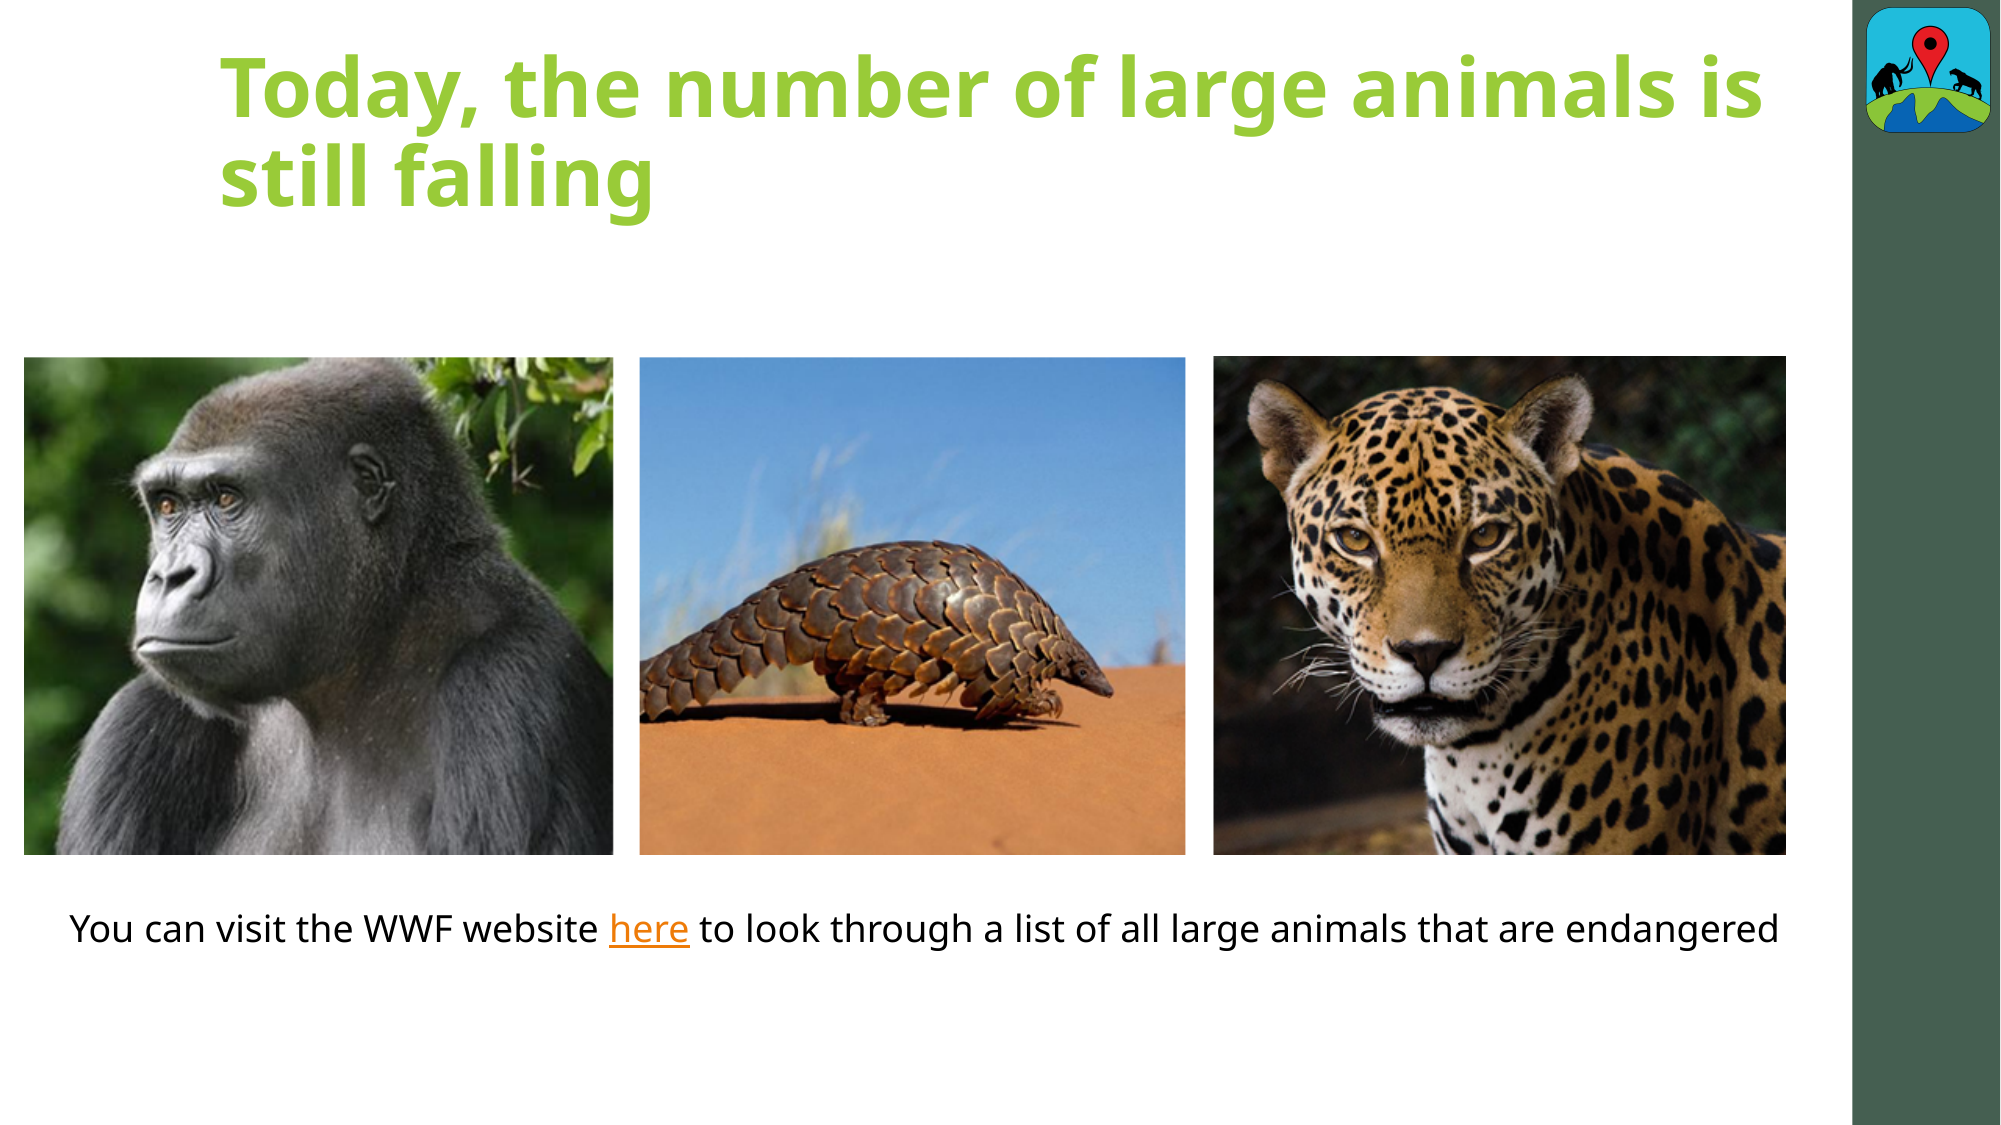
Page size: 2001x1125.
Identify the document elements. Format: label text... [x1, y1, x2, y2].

text_box You can visit the WWF website here to look through a list of all large animals that are endangered [54, 897, 1810, 958]
title Today, the number of large animals is still falling [204, 96, 1795, 332]
picture [1846, 0, 2000, 146]
picture [24, 355, 1787, 855]
